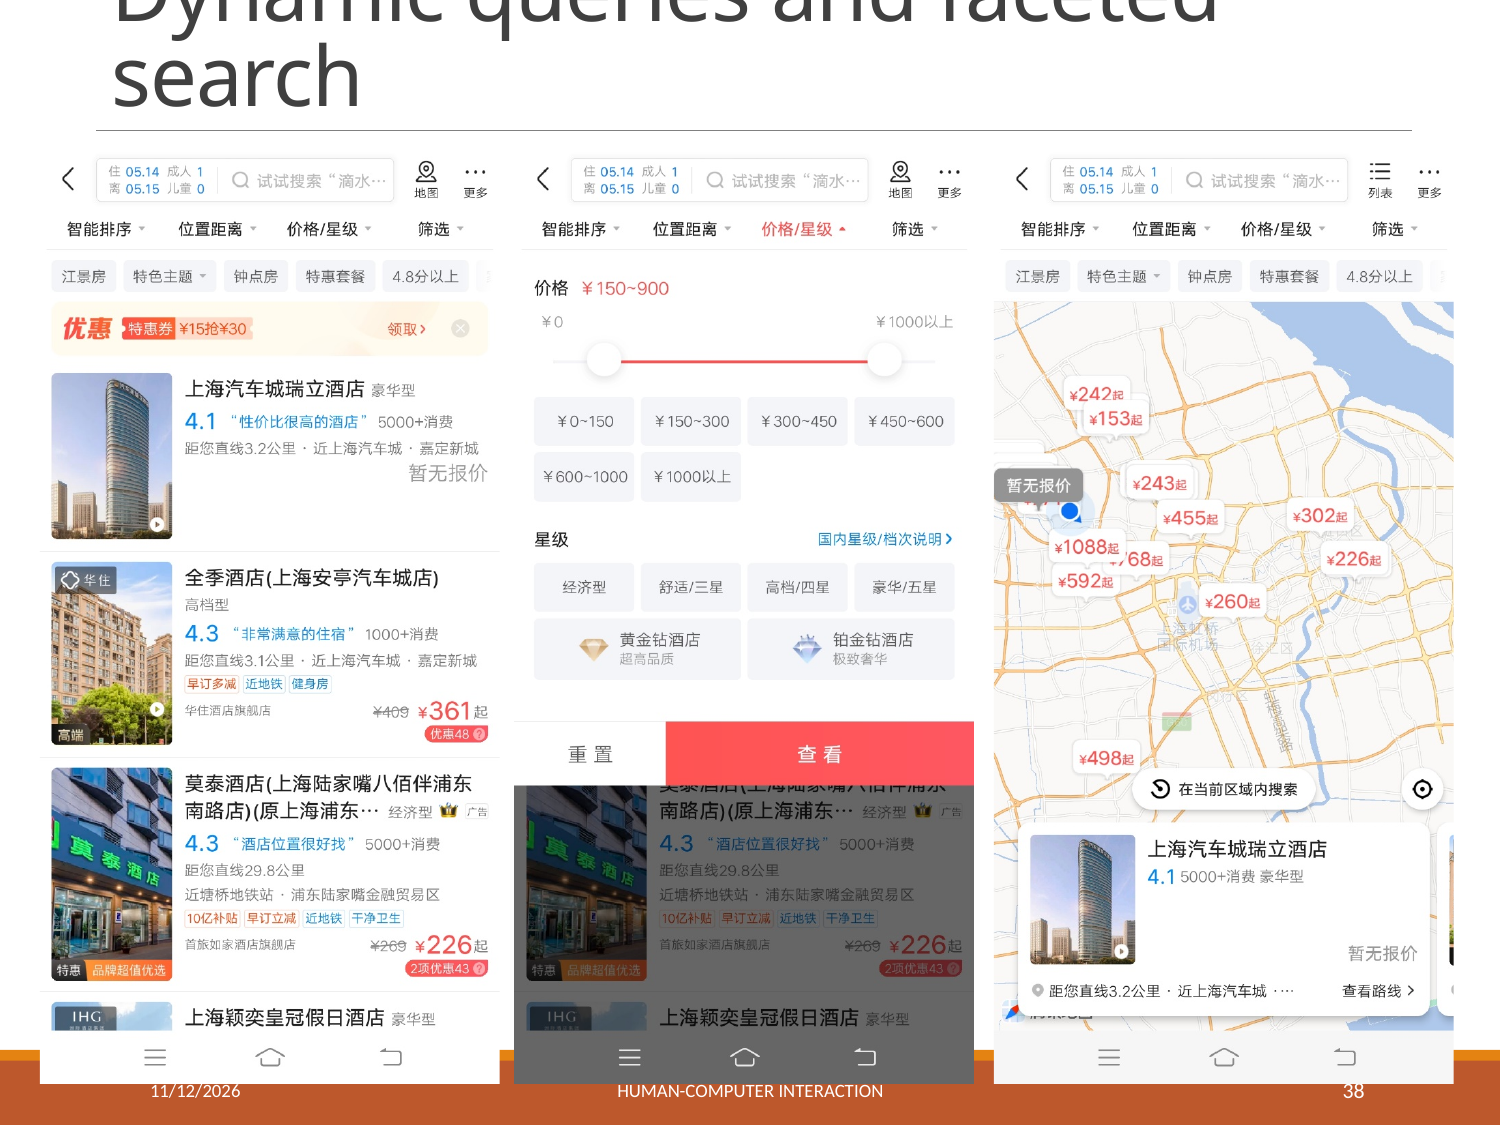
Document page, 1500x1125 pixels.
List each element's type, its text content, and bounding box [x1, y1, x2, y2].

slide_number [135, 1092, 440, 1120]
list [39, 147, 501, 1085]
footer Human-computer interaction [453, 1059, 1047, 1120]
picture [993, 149, 1455, 1085]
slide_number 38 [1218, 1092, 1380, 1120]
picture [513, 151, 975, 1085]
title Dynamic queries and faceted search [96, 19, 1413, 131]
